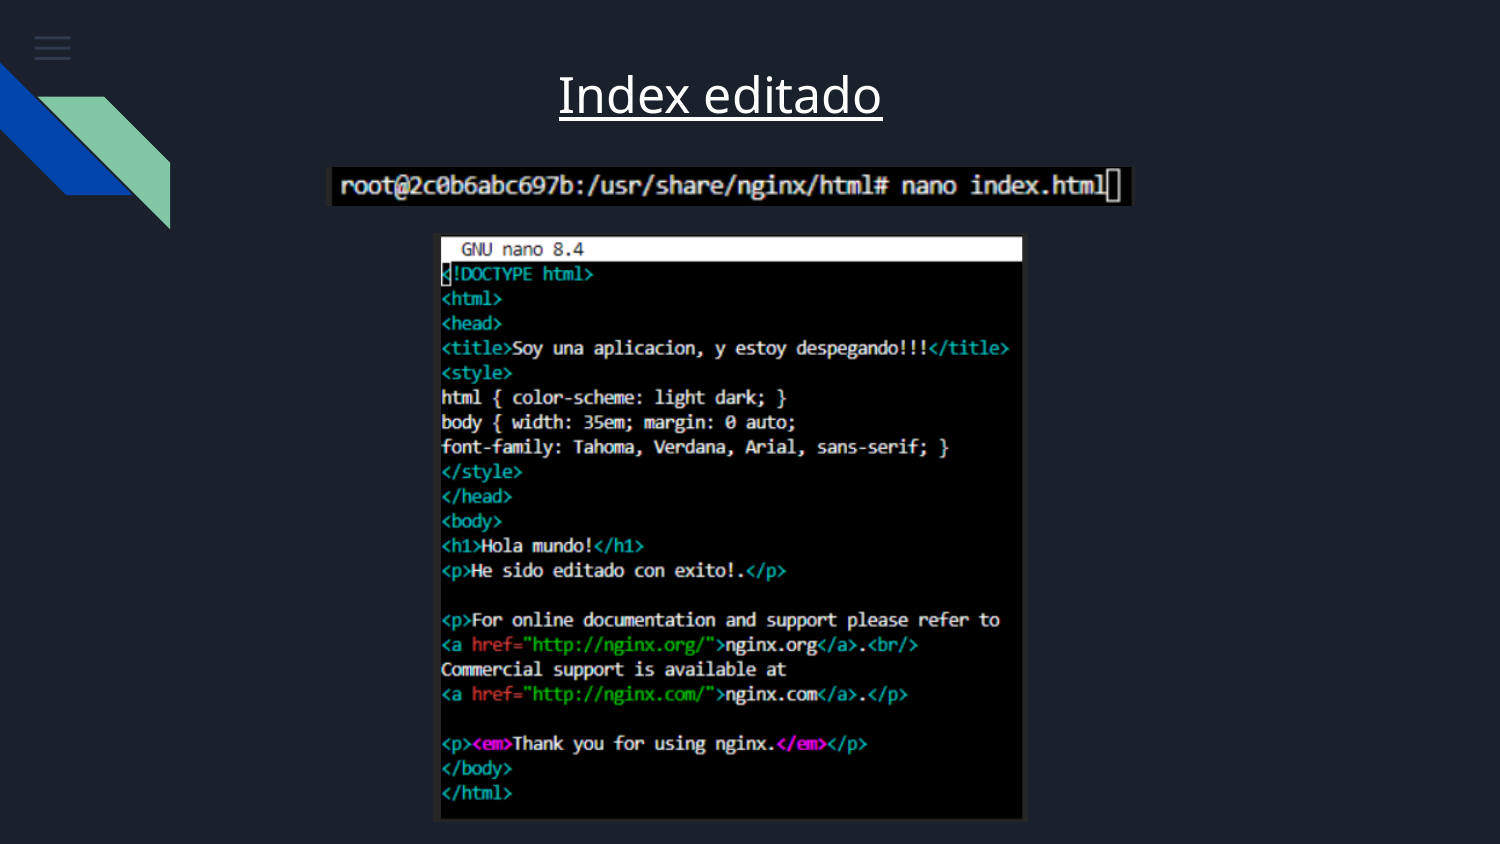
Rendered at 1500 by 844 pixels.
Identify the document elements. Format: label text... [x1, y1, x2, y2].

picture [432, 233, 1028, 822]
picture [326, 166, 1135, 207]
title Index editado [543, 48, 918, 140]
